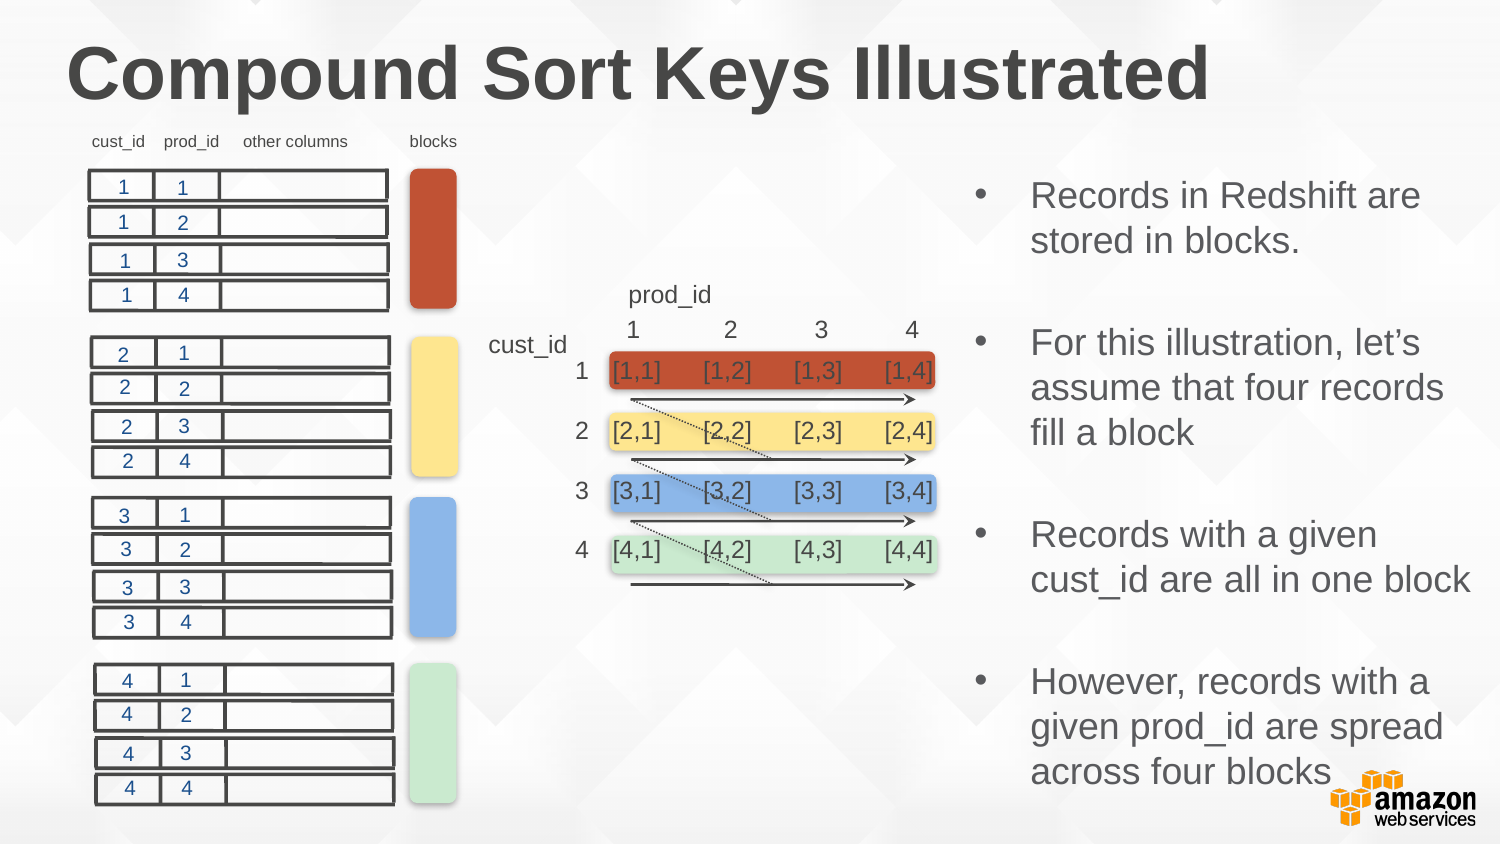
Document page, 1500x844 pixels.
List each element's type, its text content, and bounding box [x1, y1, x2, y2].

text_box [87, 168, 390, 311]
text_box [487, 278, 937, 567]
text_box [408, 496, 458, 638]
text_box [409, 167, 458, 310]
picture [0, 0, 1500, 844]
title Compound Sort Keys Illustrated [55, 18, 1402, 160]
list Records in Redshift are stored in blocks. For this illustration, let’s assume that four records fill a block Records with a given cust_id are all in one block However, records with a given prod_id are spread across four blocks [963, 165, 1488, 749]
text_box [410, 335, 459, 478]
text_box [90, 335, 392, 478]
text_box [408, 662, 458, 804]
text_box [630, 574, 917, 585]
text_box cust_id prod_id other columns blocks [91, 130, 459, 151]
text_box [93, 662, 396, 805]
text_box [91, 495, 393, 639]
